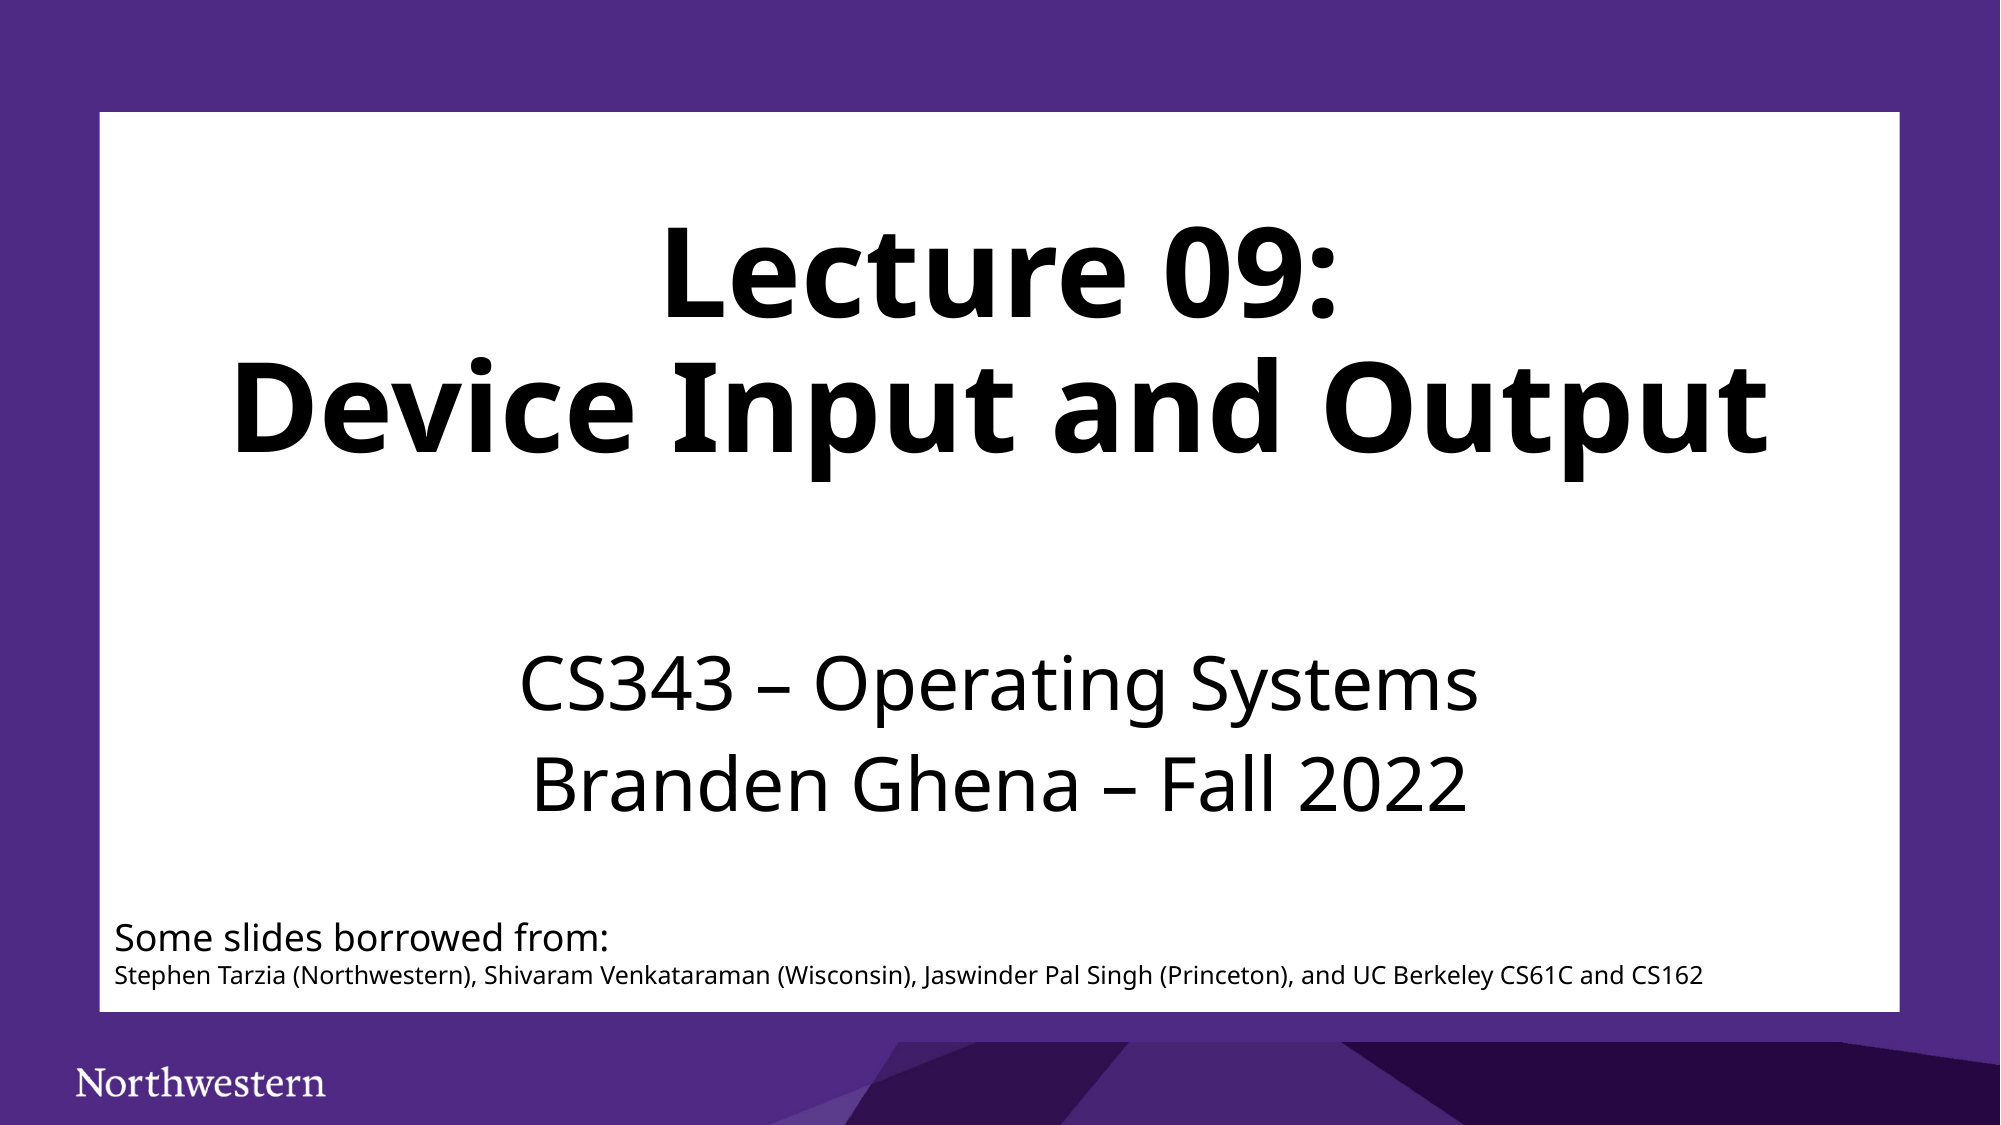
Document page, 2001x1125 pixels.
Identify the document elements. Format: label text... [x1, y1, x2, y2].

title Lecture 09: Device Input and Output [99, 112, 1900, 488]
text_box Some slides borrowed from: Stephen Tarzia (Northwestern), Shivaram Venkataraman (Wisconsin), Jaswinder Pal Singh (Princeton), and UC Berkeley CS61C and CS162 [99, 906, 1900, 997]
picture [0, 1042, 2000, 1125]
subtitle CS343 – Operating Systems Branden Ghena – Fall 2022 [99, 637, 1900, 863]
